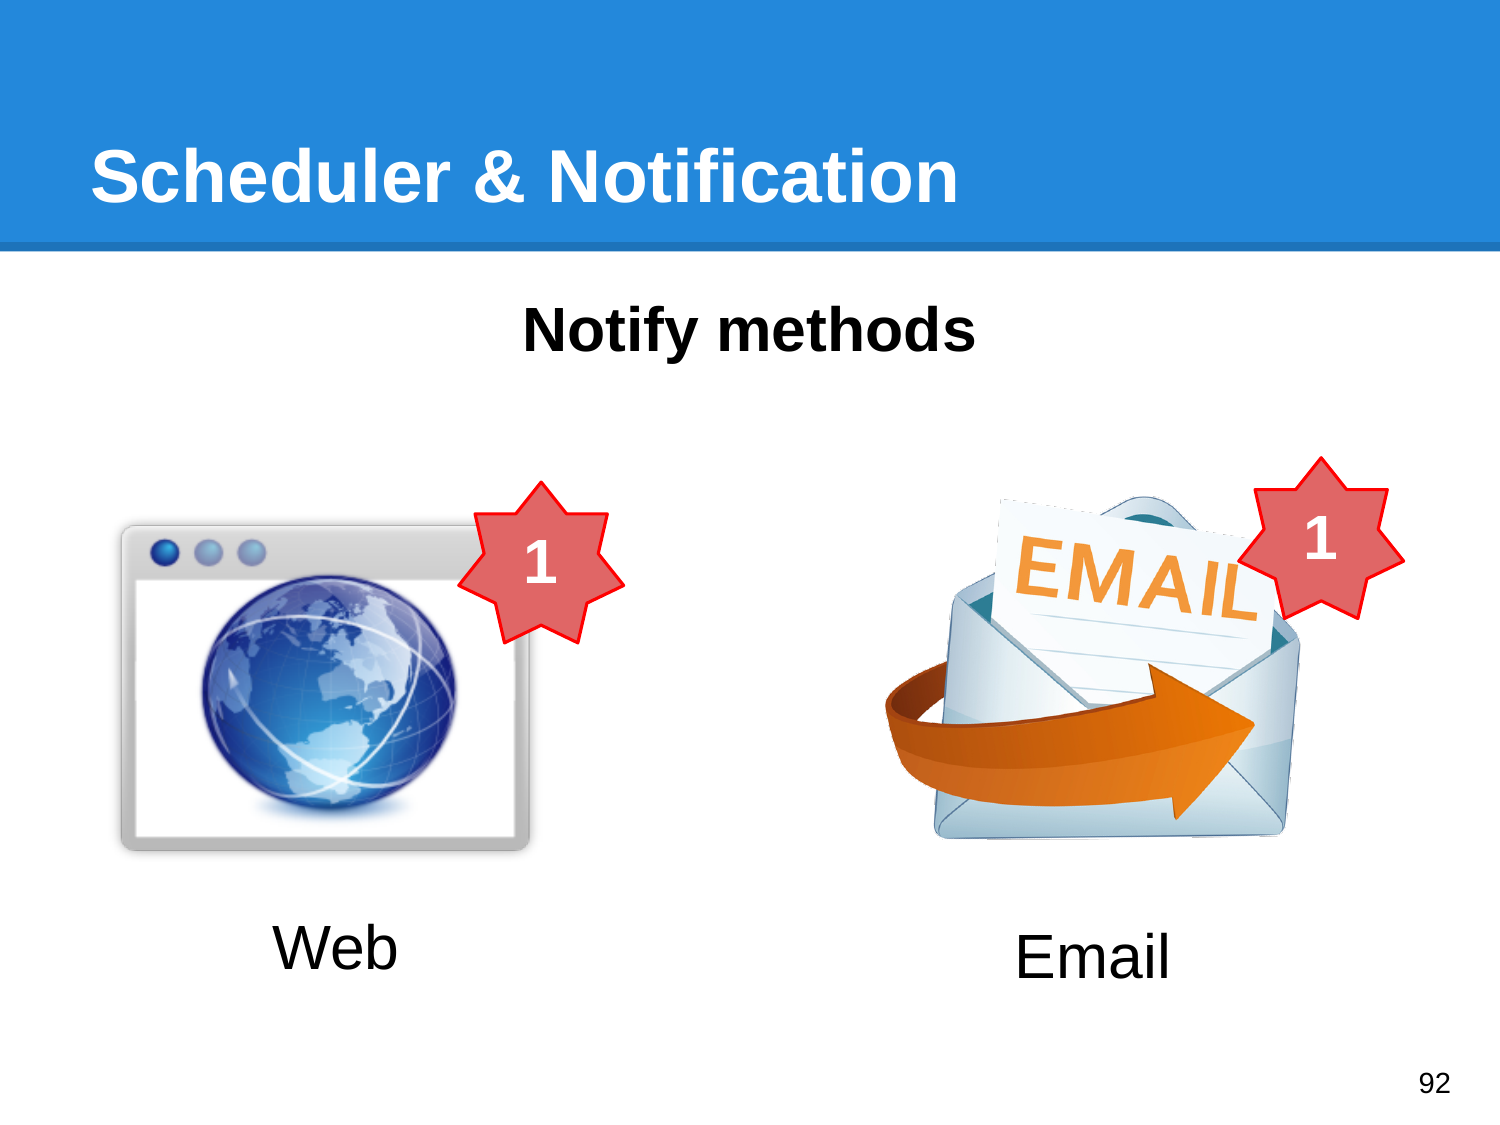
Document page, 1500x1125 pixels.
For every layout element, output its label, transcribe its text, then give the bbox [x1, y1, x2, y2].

text_box 1 [527, 482, 624, 643]
picture [107, 500, 543, 902]
text_box Web [129, 908, 543, 979]
picture [882, 490, 1304, 841]
text_box Notify methods [74, 273, 1425, 391]
text_box 1 [1297, 457, 1404, 619]
text_box Email [886, 901, 1300, 988]
title Scheduler & Notification [75, 45, 1425, 233]
slide_number ‹#› [1403, 1038, 1494, 1125]
